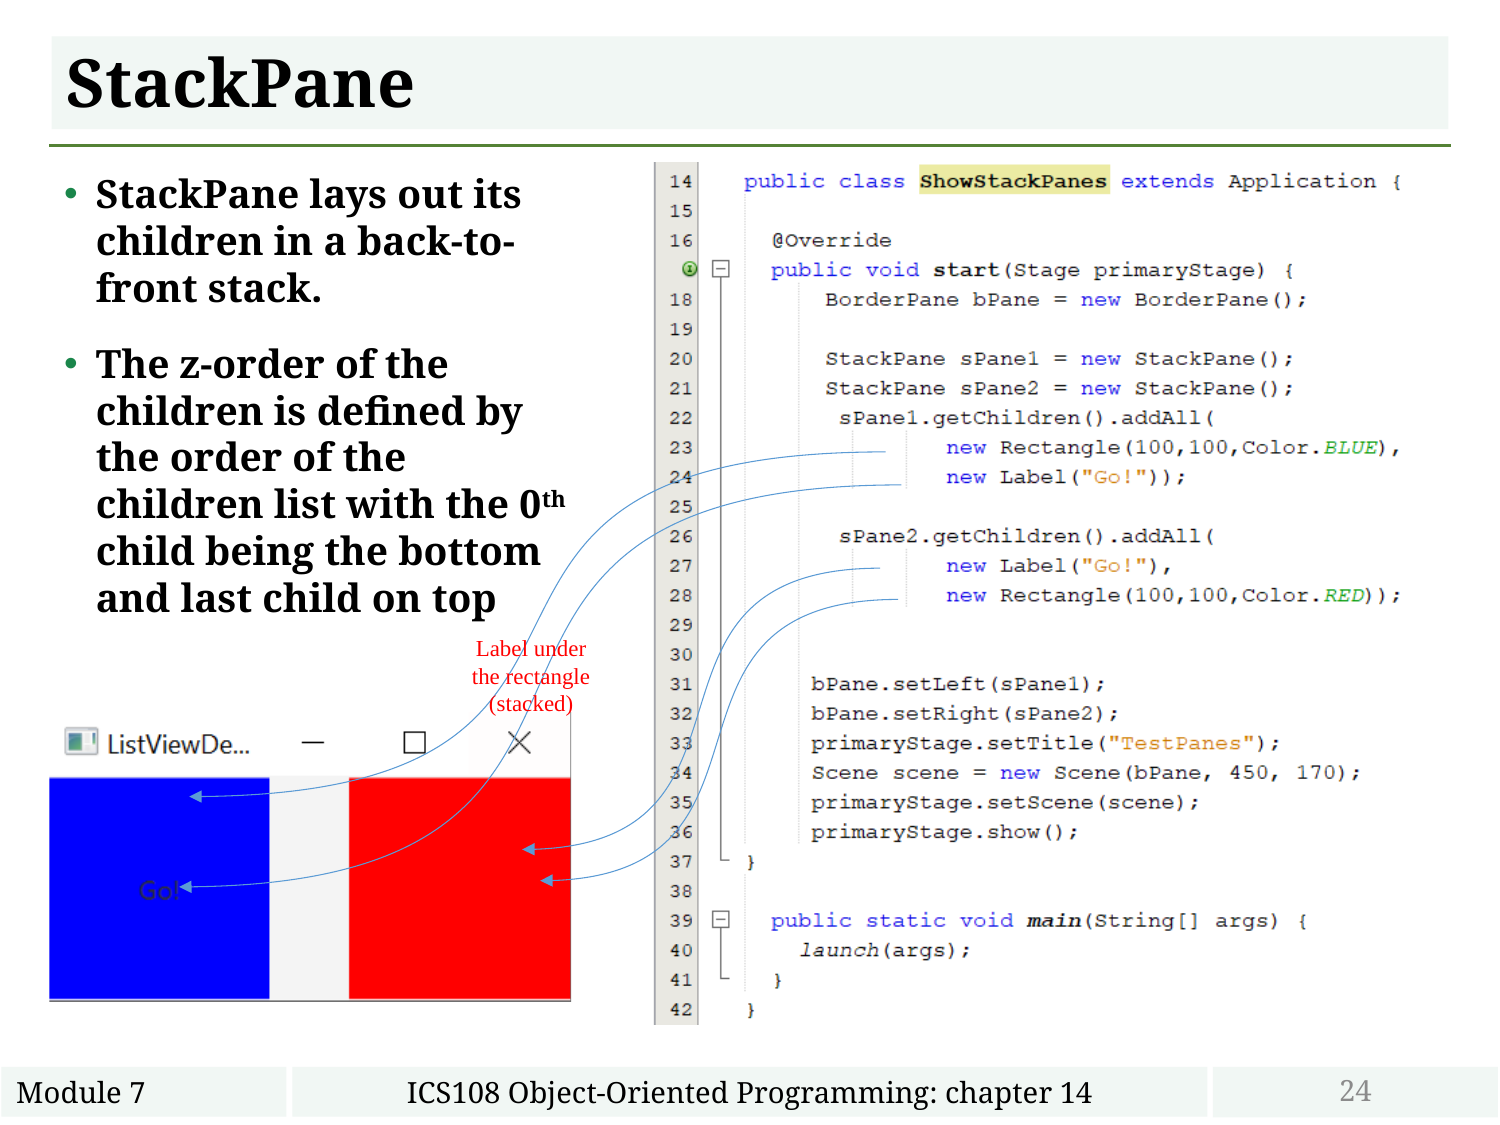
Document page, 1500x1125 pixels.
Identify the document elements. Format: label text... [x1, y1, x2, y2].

slide_number 24 [1212, 1066, 1498, 1118]
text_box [540, 599, 899, 881]
picture [653, 162, 1409, 1025]
title StackPane [51, 36, 1449, 130]
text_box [179, 484, 902, 887]
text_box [522, 568, 881, 850]
picture [49, 712, 572, 1002]
list StackPane lays out its children in a back-to-front stack. The z-order of the children is defined by the order of the children list with the 0th child being the bottom and last child on top [49, 162, 584, 676]
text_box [189, 451, 886, 797]
